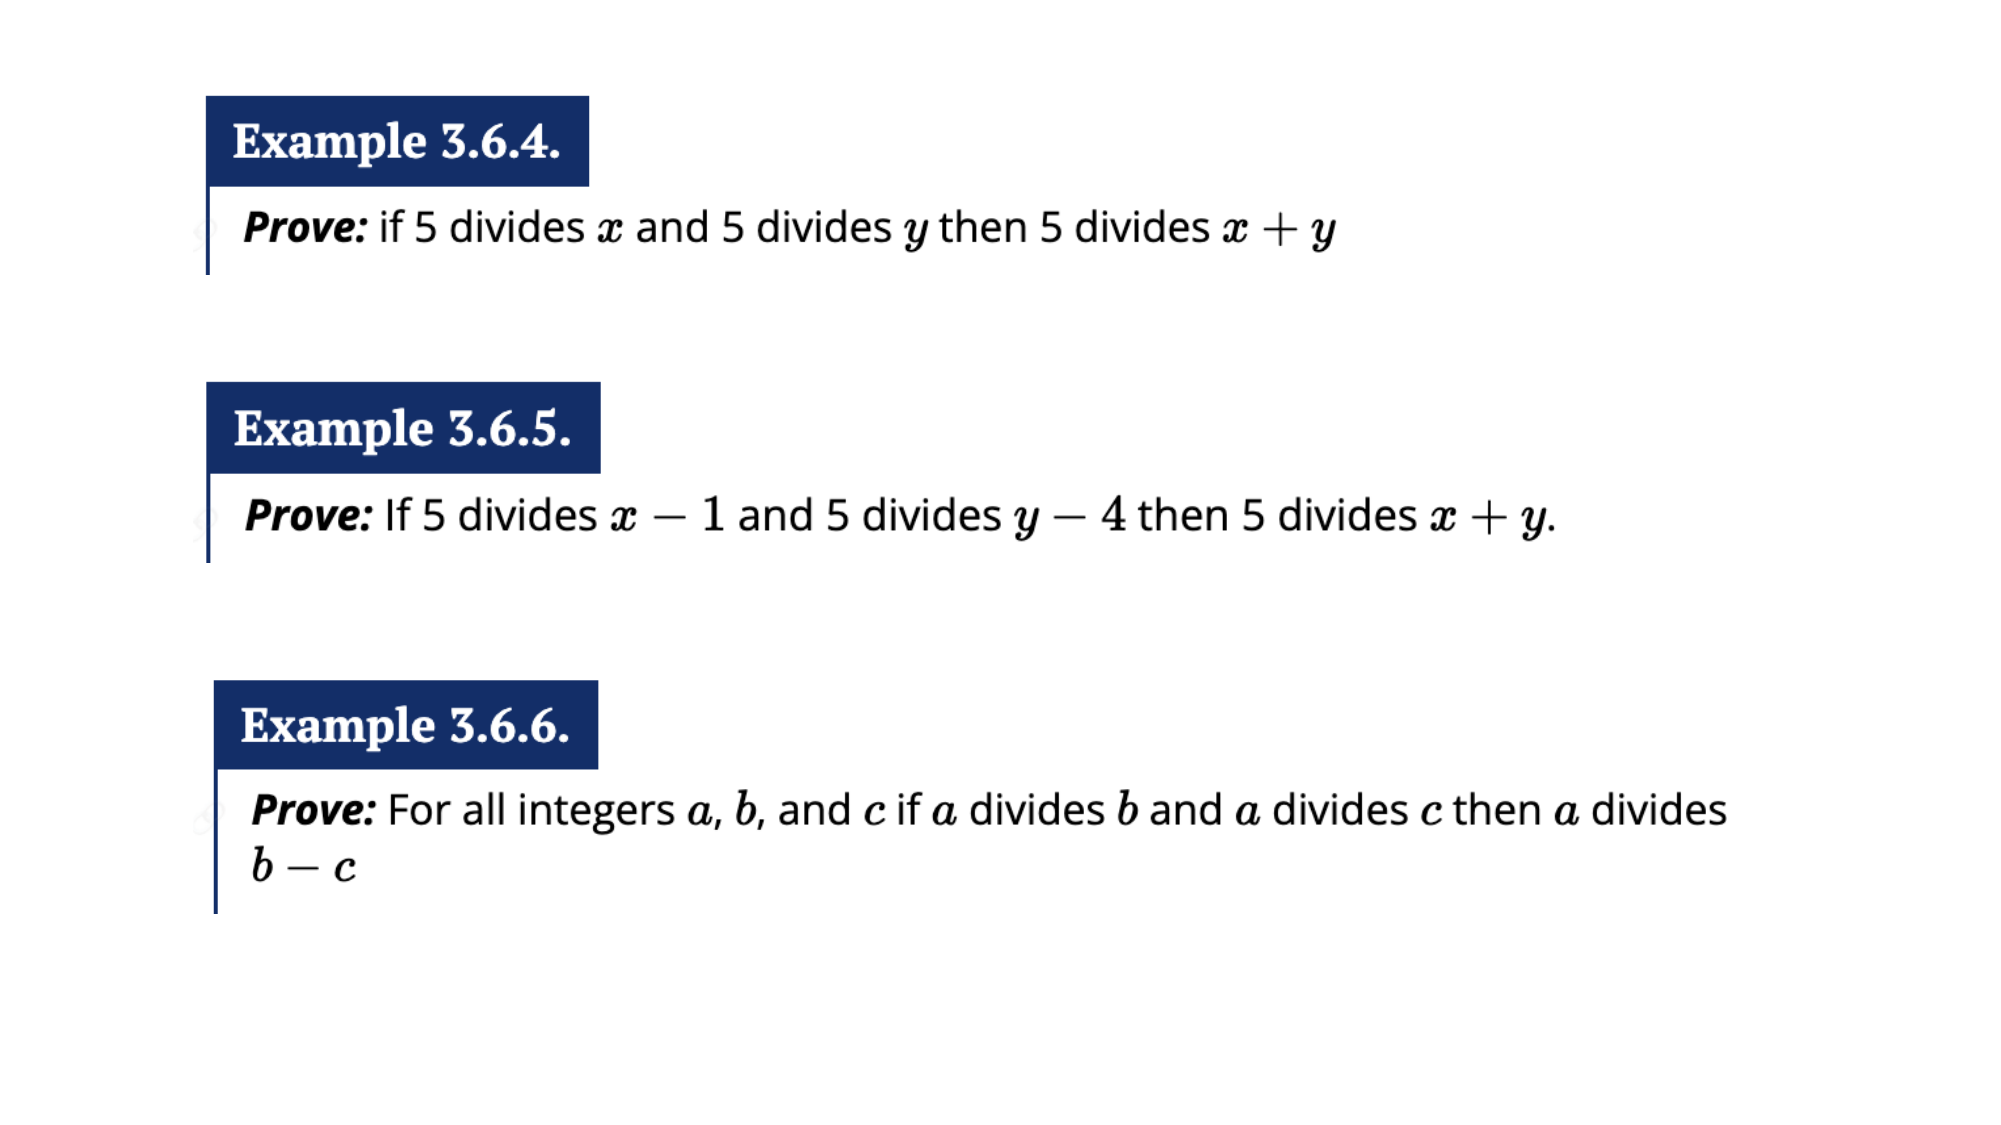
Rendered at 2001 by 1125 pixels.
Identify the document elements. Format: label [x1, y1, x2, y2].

picture [192, 661, 1849, 915]
picture [192, 373, 1849, 563]
picture [192, 75, 1808, 275]
